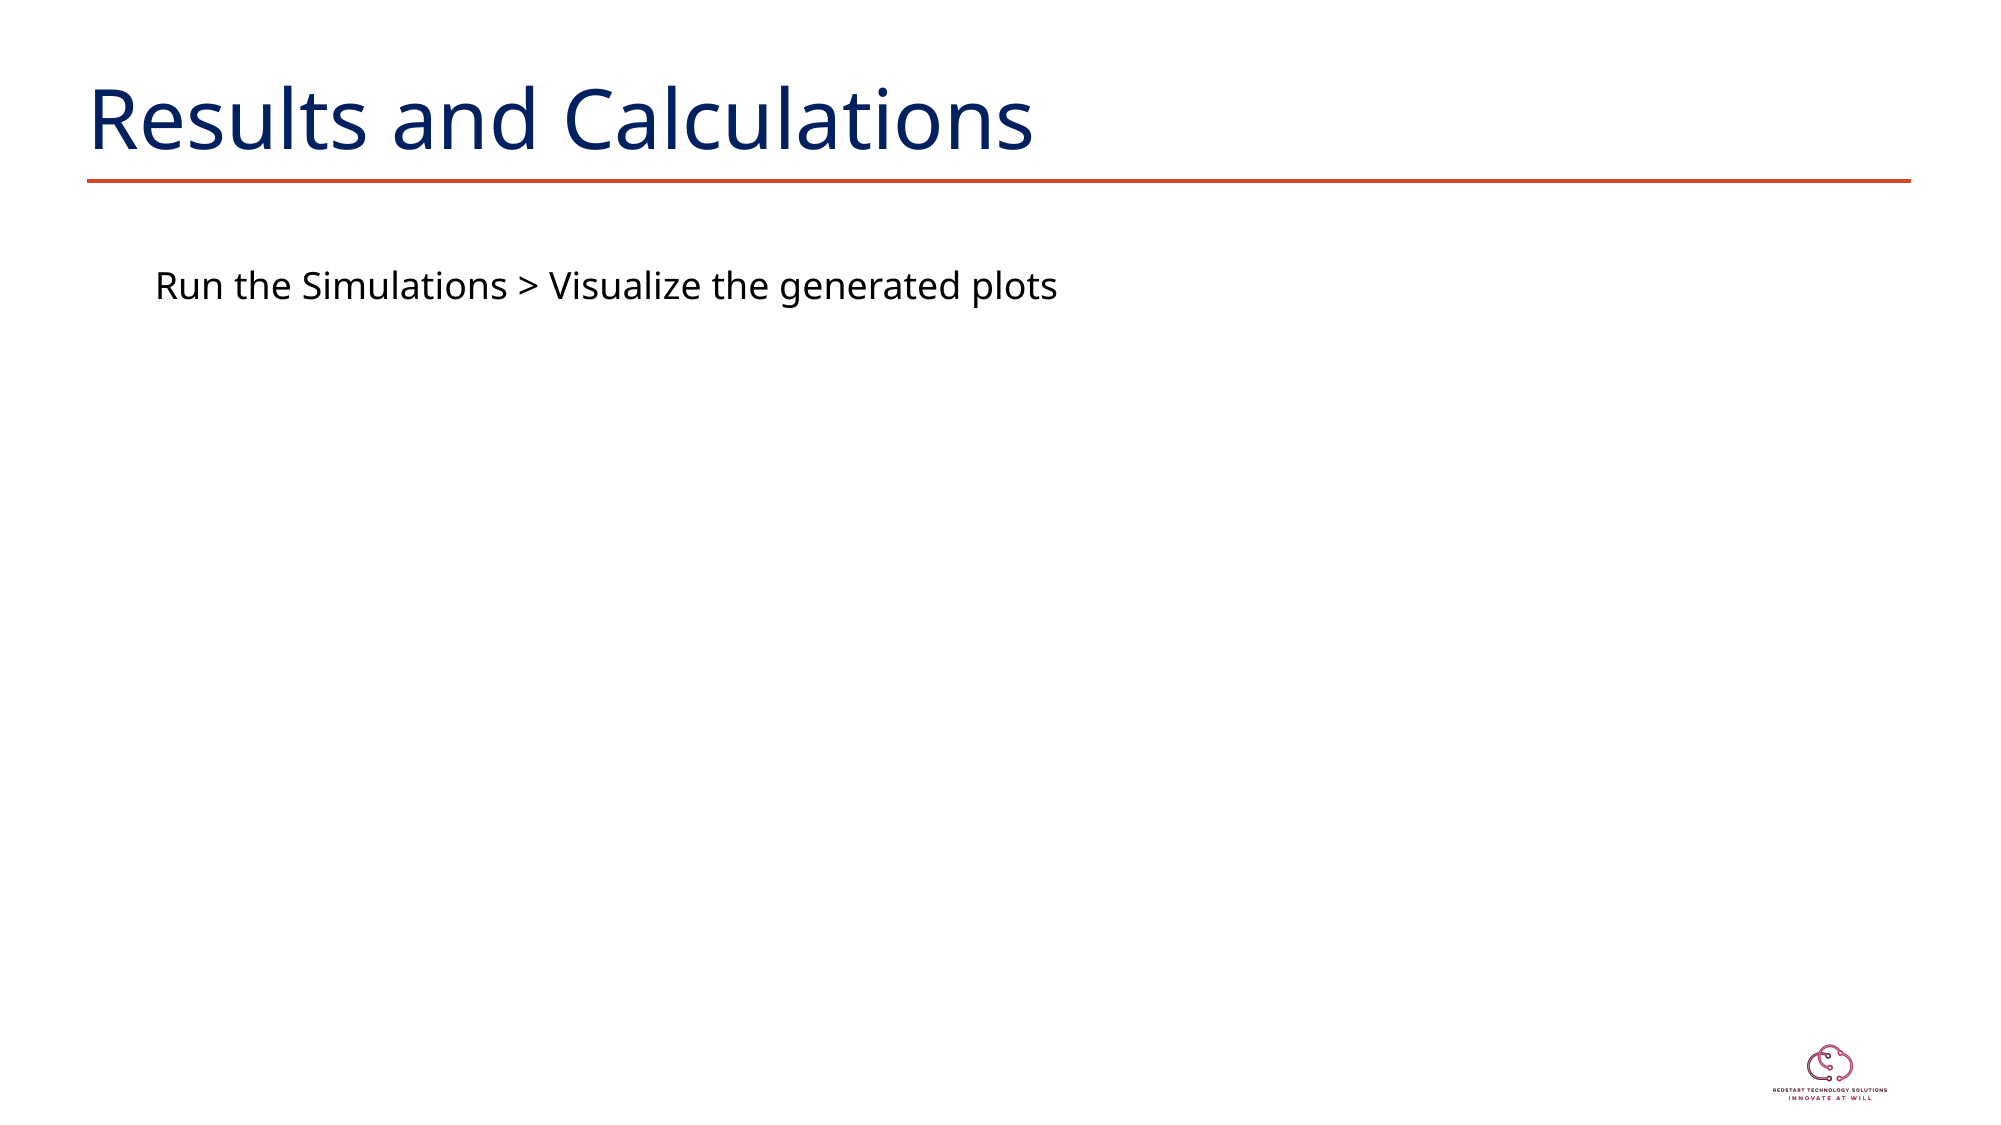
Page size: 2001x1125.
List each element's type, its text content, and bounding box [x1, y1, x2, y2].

title Results and Calculations [72, 70, 1574, 176]
text_box Run the Simulations > Visualize the generated plots [139, 254, 1149, 315]
picture [1769, 1024, 1891, 1122]
